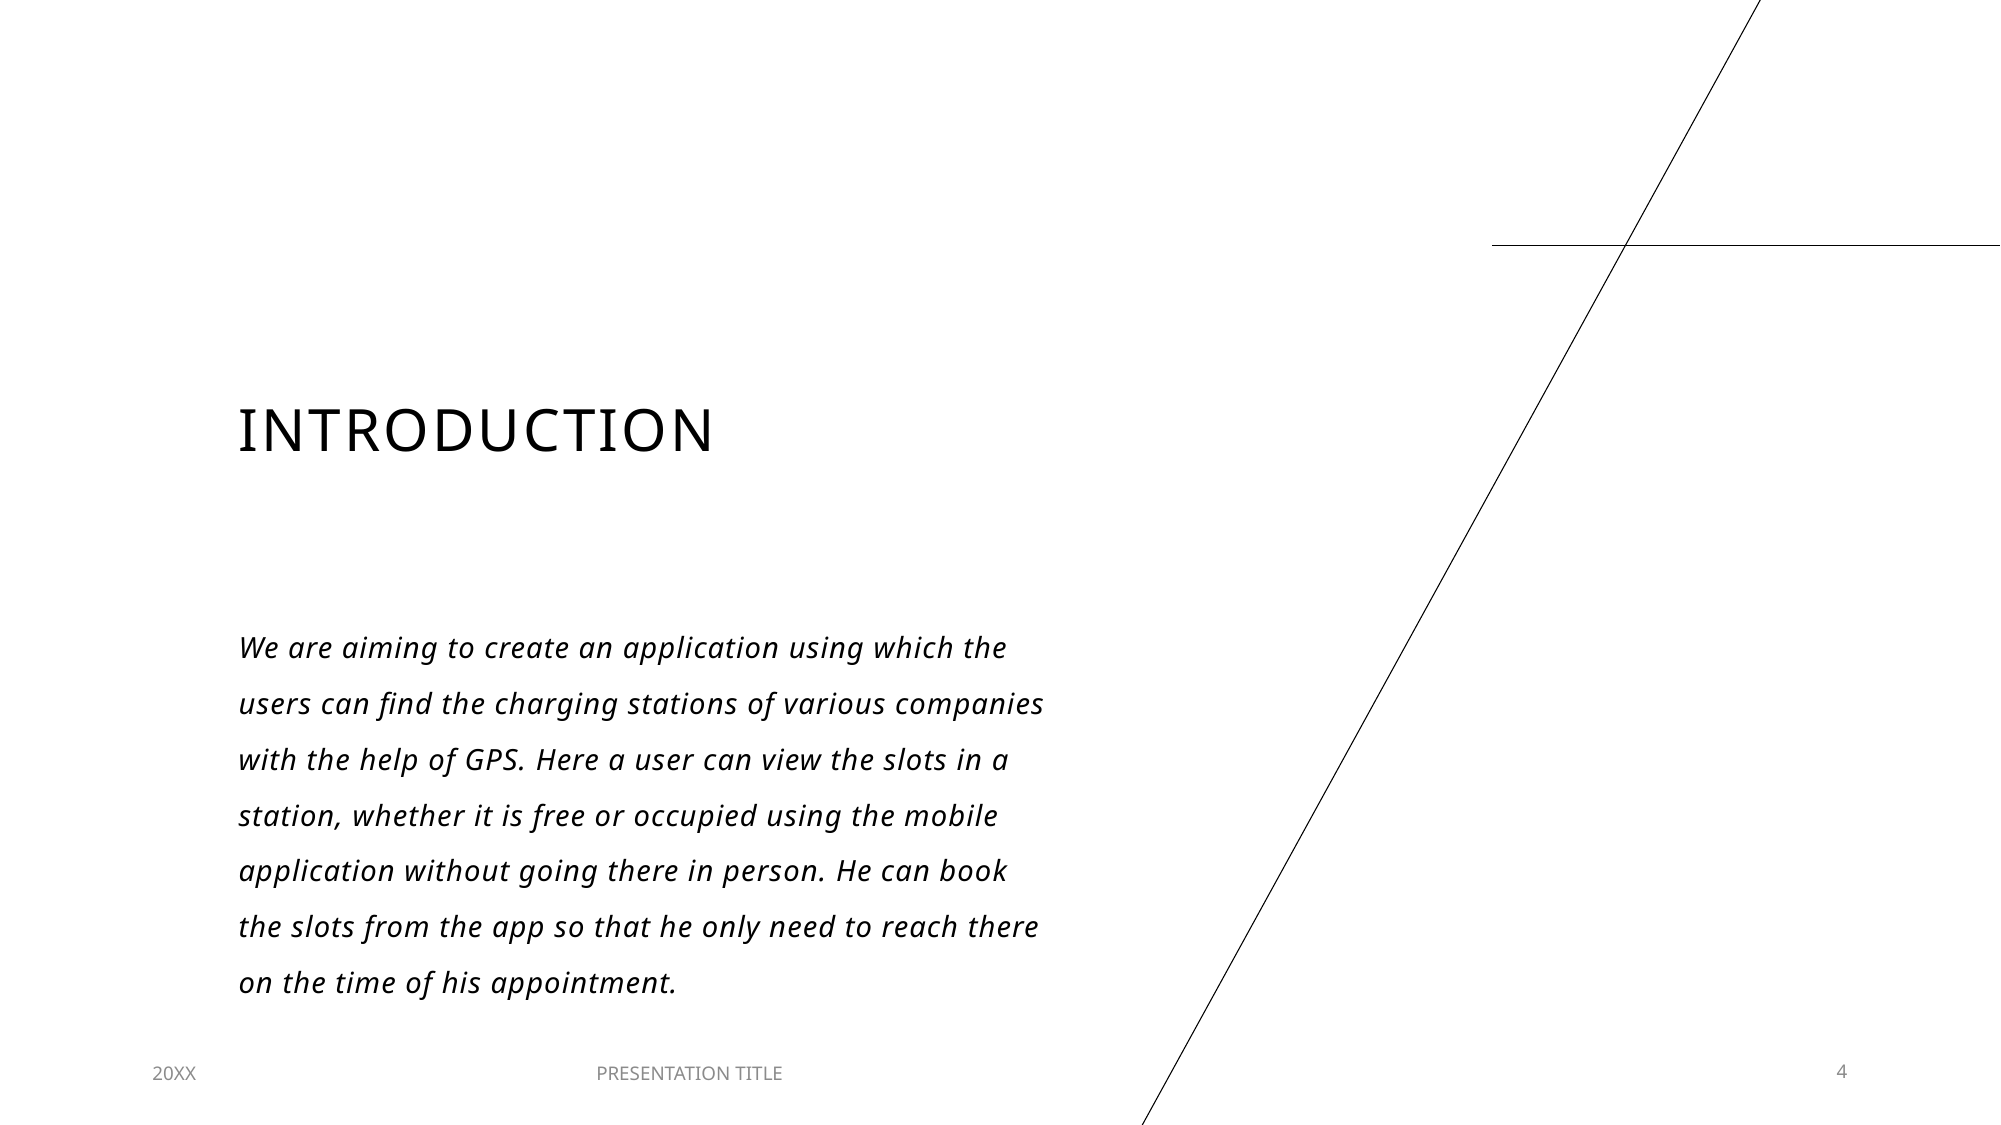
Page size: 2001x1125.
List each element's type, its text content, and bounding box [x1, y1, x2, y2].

slide_number 4 [1412, 1042, 1863, 1103]
list We are aiming to create an application using which the users can find the charging stations of various companies with the help of GPS. Here a user can view the slots in a station, whether it is free or occupied using the mobile application without going there in person. He can book the slots from the app so that he only need to reach there on the time of his appointment. [223, 600, 1062, 851]
title INTRODUCTION [223, 274, 1062, 472]
slide_number 20XX [137, 1042, 338, 1103]
footer PRESENTATION TITLE [404, 1042, 975, 1103]
